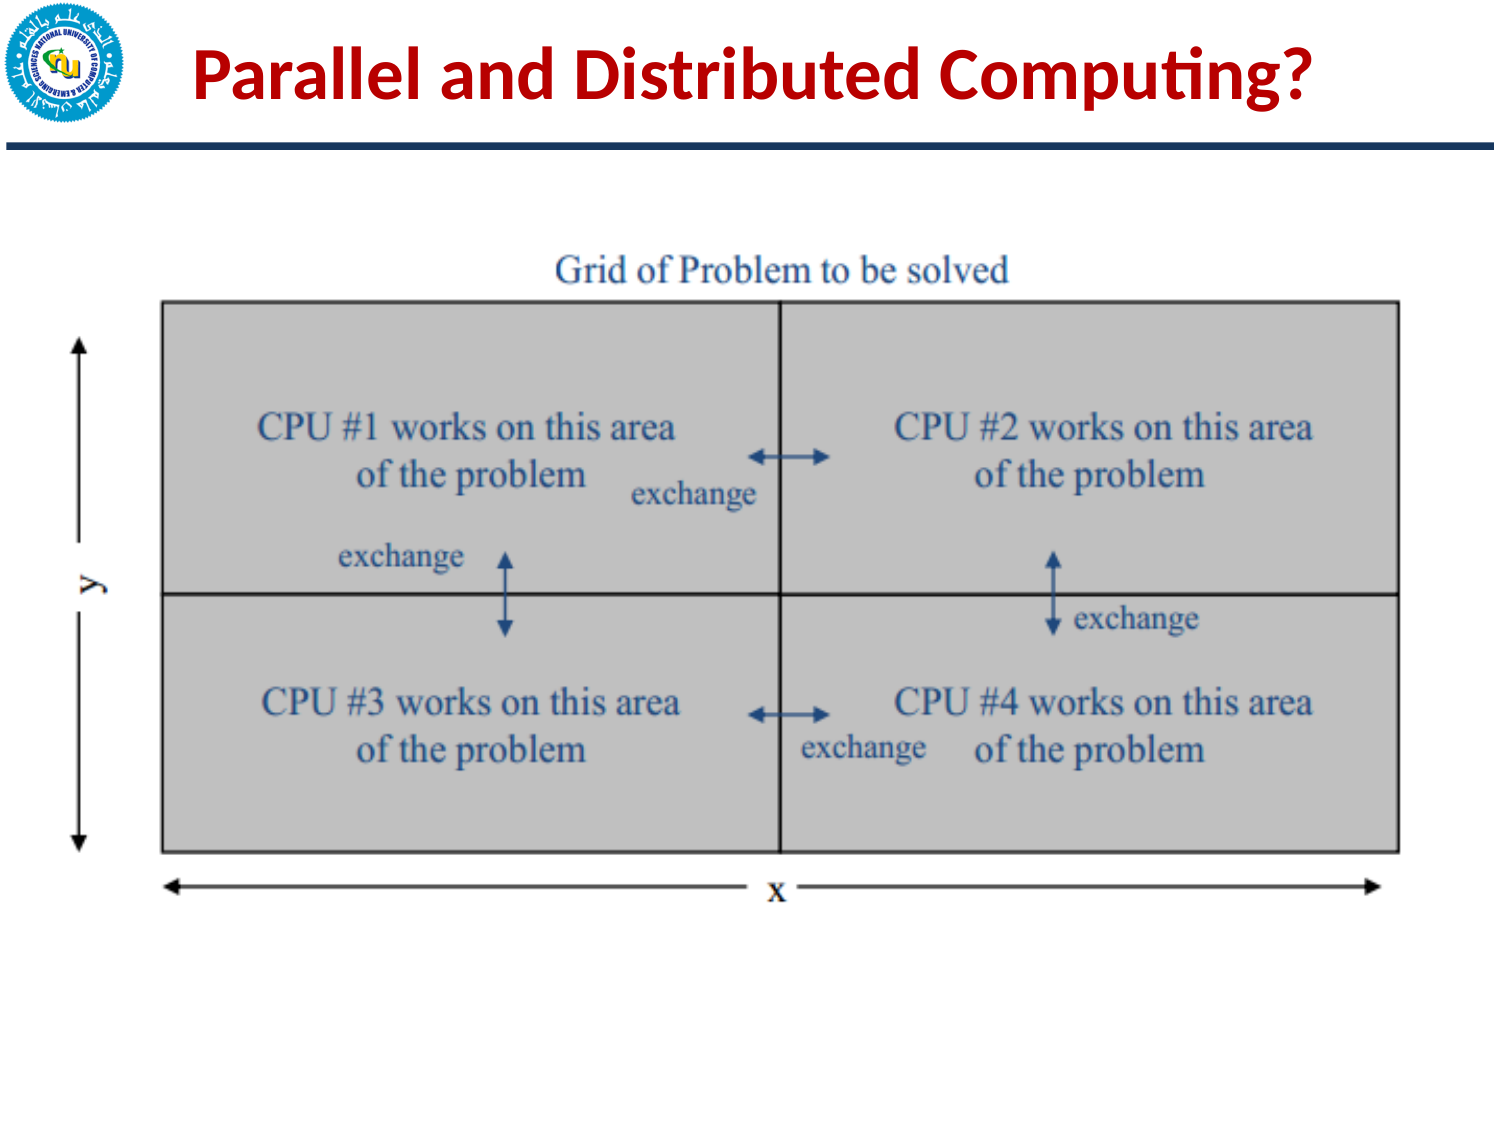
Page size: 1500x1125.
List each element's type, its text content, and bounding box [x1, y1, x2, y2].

picture [62, 249, 1413, 913]
picture [4, 2, 124, 123]
text_box [4, 140, 1496, 152]
text_box Parallel and Distributed Computing? [14, 5, 1494, 135]
